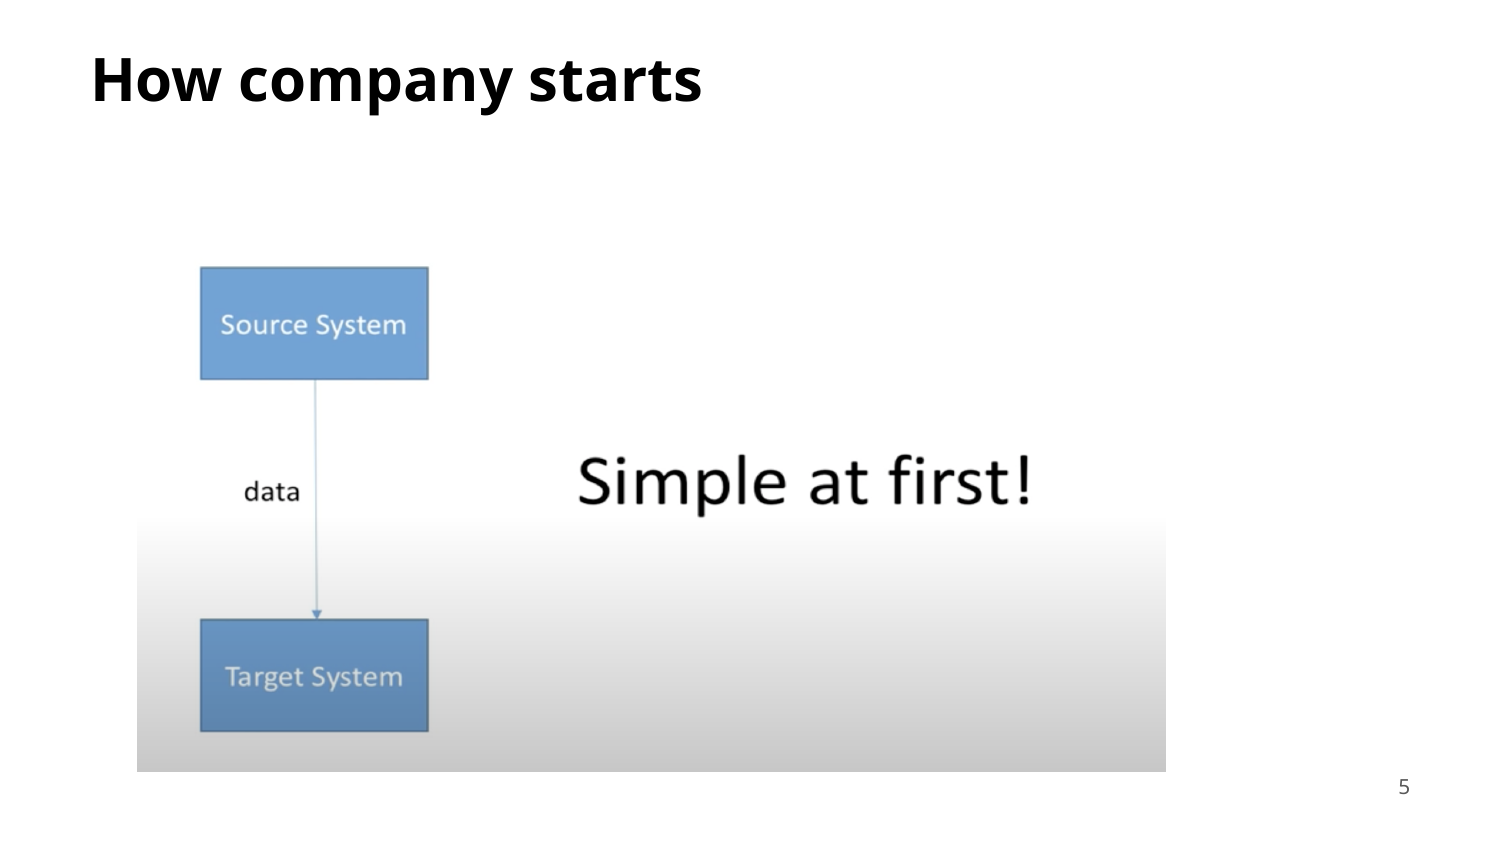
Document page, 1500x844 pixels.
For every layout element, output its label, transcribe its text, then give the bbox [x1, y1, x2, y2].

slide_number ‹#› [1074, 771, 1425, 804]
title How company starts [75, 33, 1425, 122]
picture [137, 239, 1166, 773]
